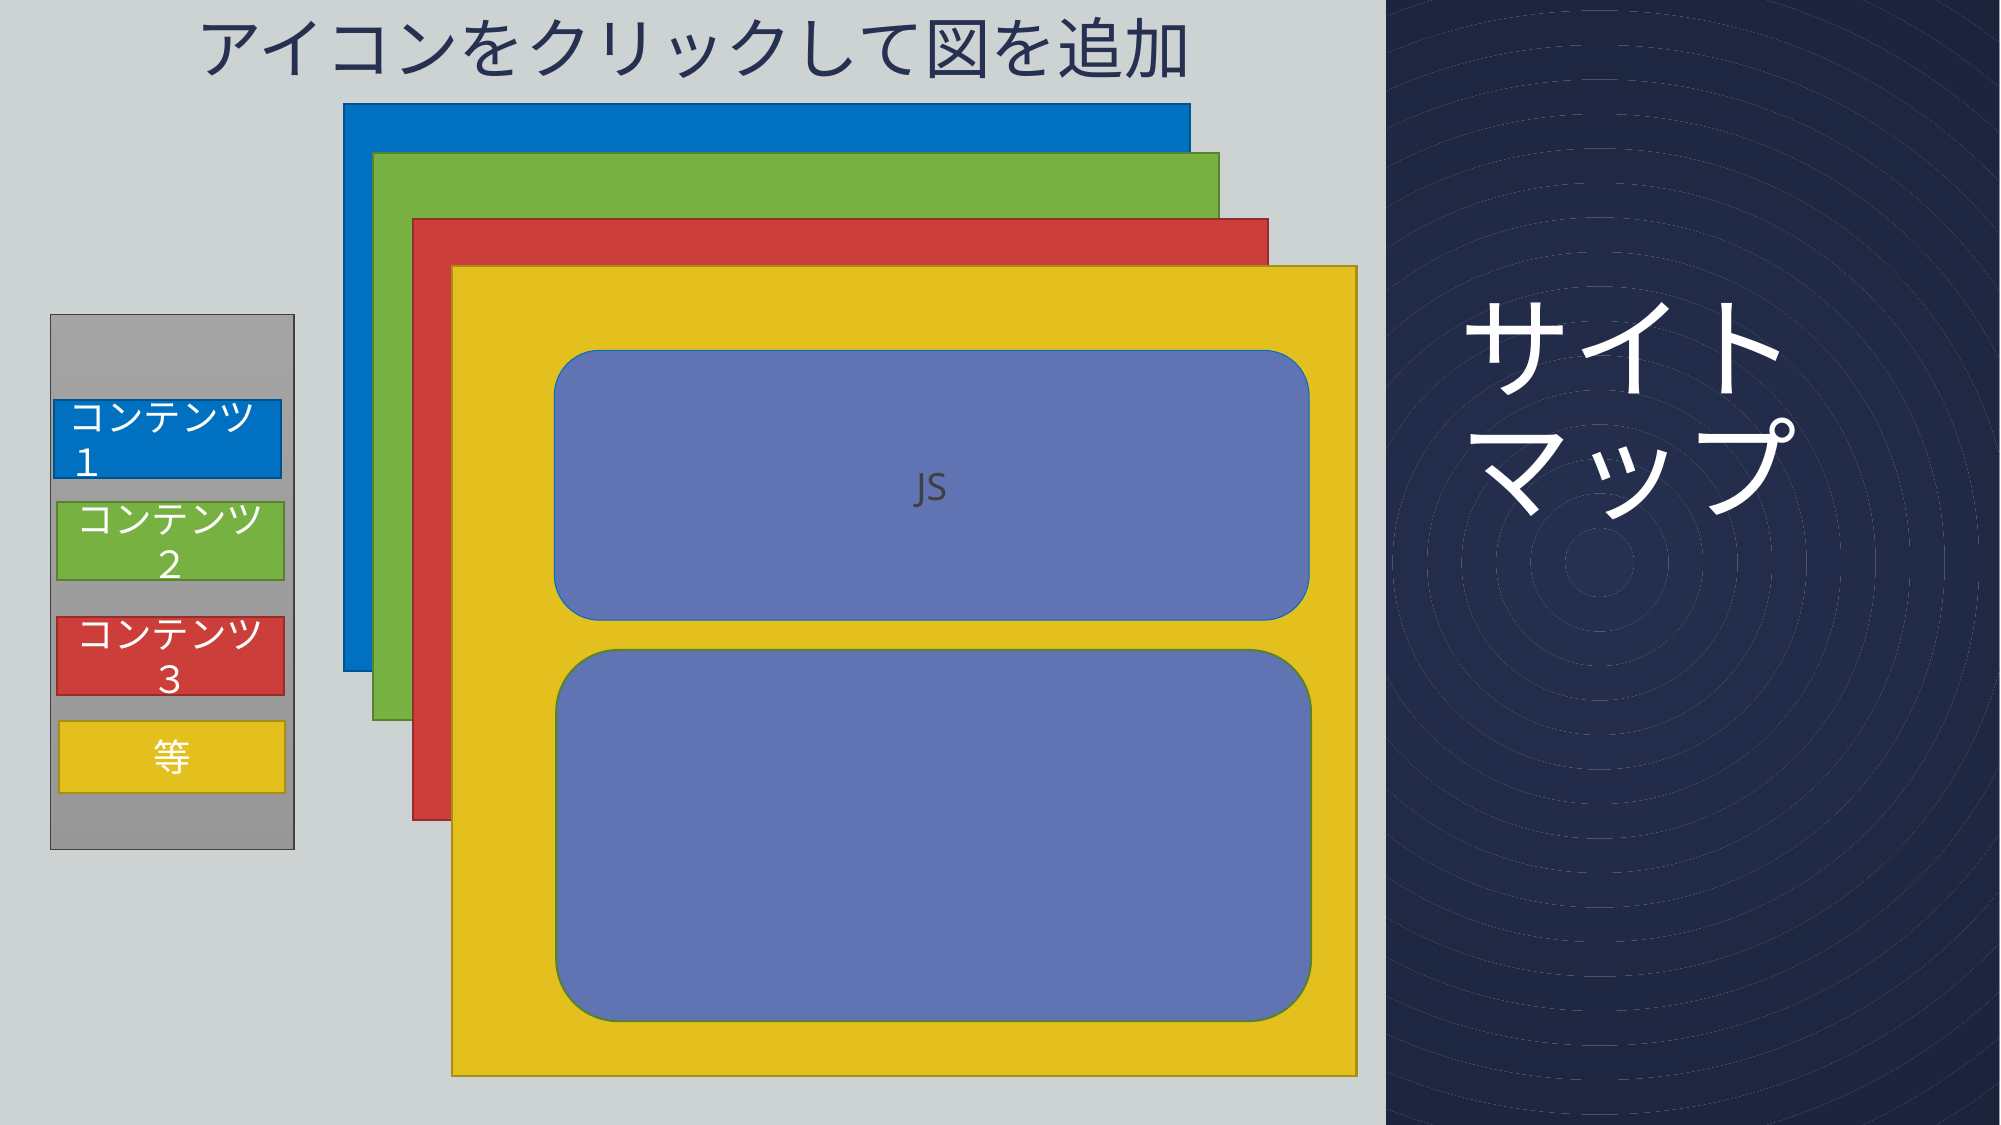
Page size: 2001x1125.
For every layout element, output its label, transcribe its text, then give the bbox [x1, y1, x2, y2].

title サイトマップ [1444, 252, 1981, 544]
picture [0, 0, 1387, 1125]
